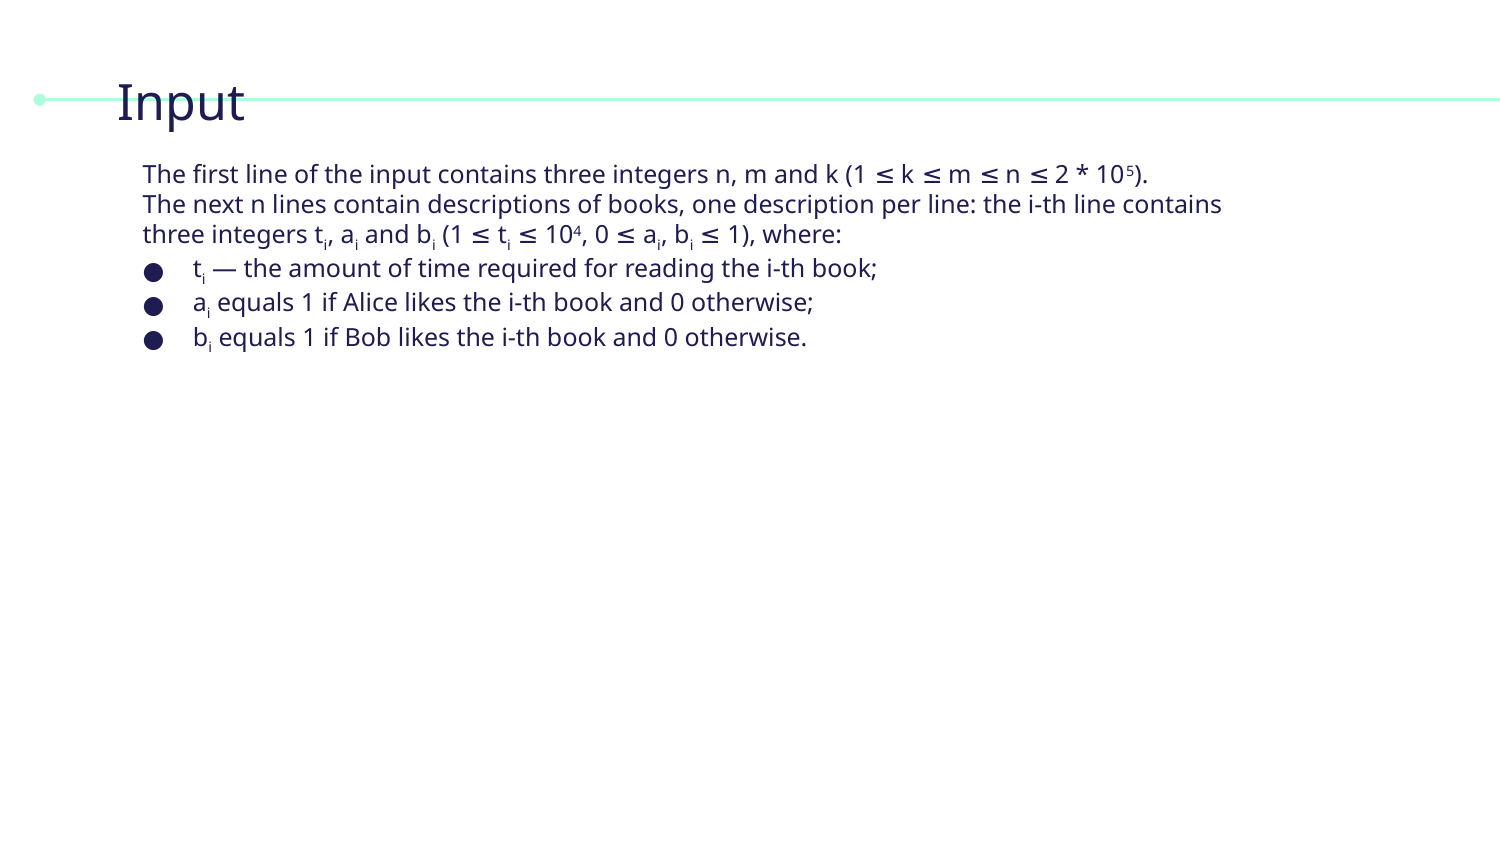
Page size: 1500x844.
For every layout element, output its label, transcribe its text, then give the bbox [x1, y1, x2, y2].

list The first line of the input contains three integers n, m and k (1 ≤ k ≤ m ≤ n ≤ 2 * 105). The next n lines contain descriptions of books, one description per line: the i-th line contains three integers ti, ai and bi (1 ≤ ti ≤ 104, 0 ≤ ai, bi ≤ 1), where: ti — the amount of time required for reading the i-th book; ai equals 1 if Alice likes the i-th book and 0 otherwise; bi equals 1 if Bob likes the i-th book and 0 otherwise. [102, 144, 1304, 813]
title Input [102, 55, 1101, 144]
